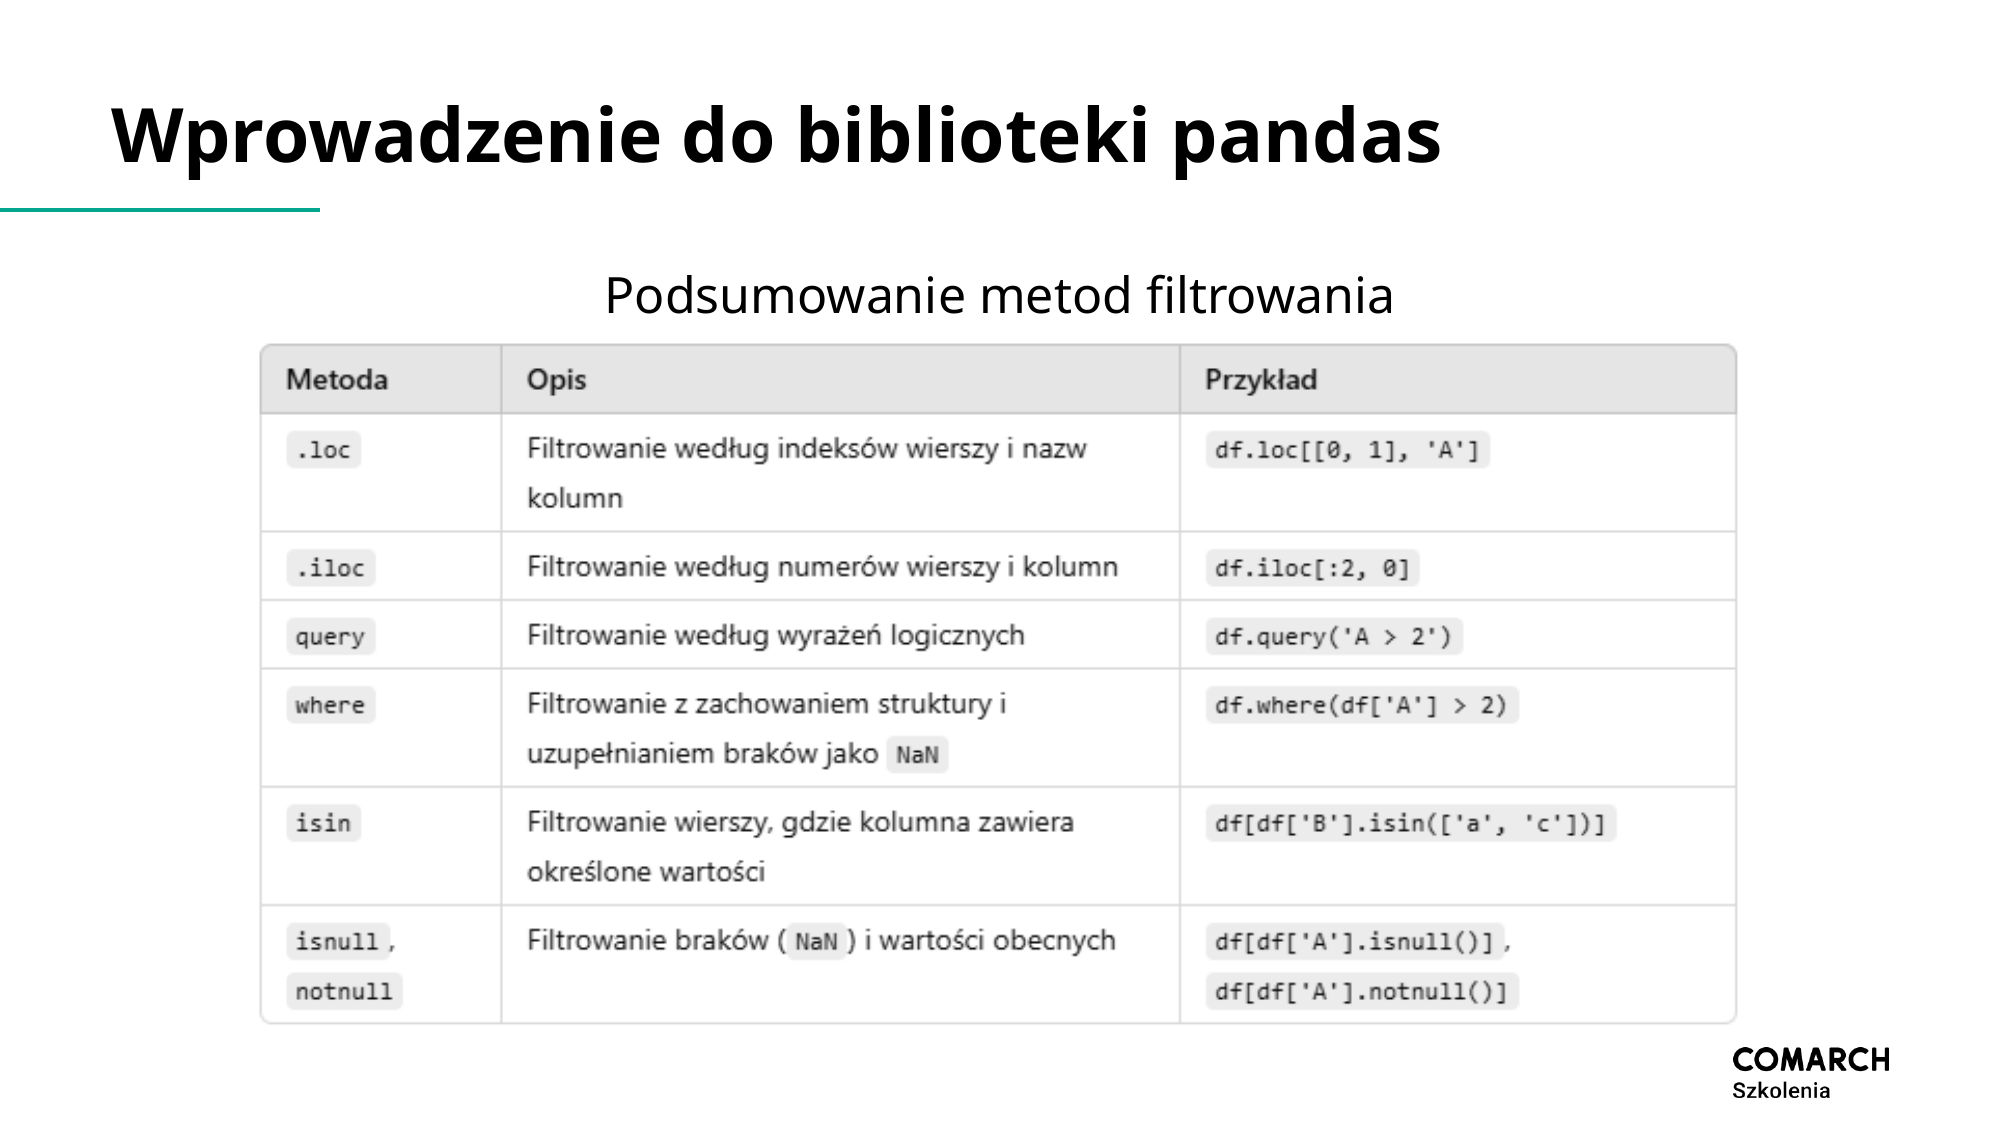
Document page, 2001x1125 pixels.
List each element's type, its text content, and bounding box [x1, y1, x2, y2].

list Podsumowanie metod filtrowania [111, 243, 1889, 1000]
title Wprowadzenie do biblioteki pandas [111, 0, 1889, 185]
picture [256, 338, 1744, 1027]
picture [1733, 1047, 1889, 1098]
